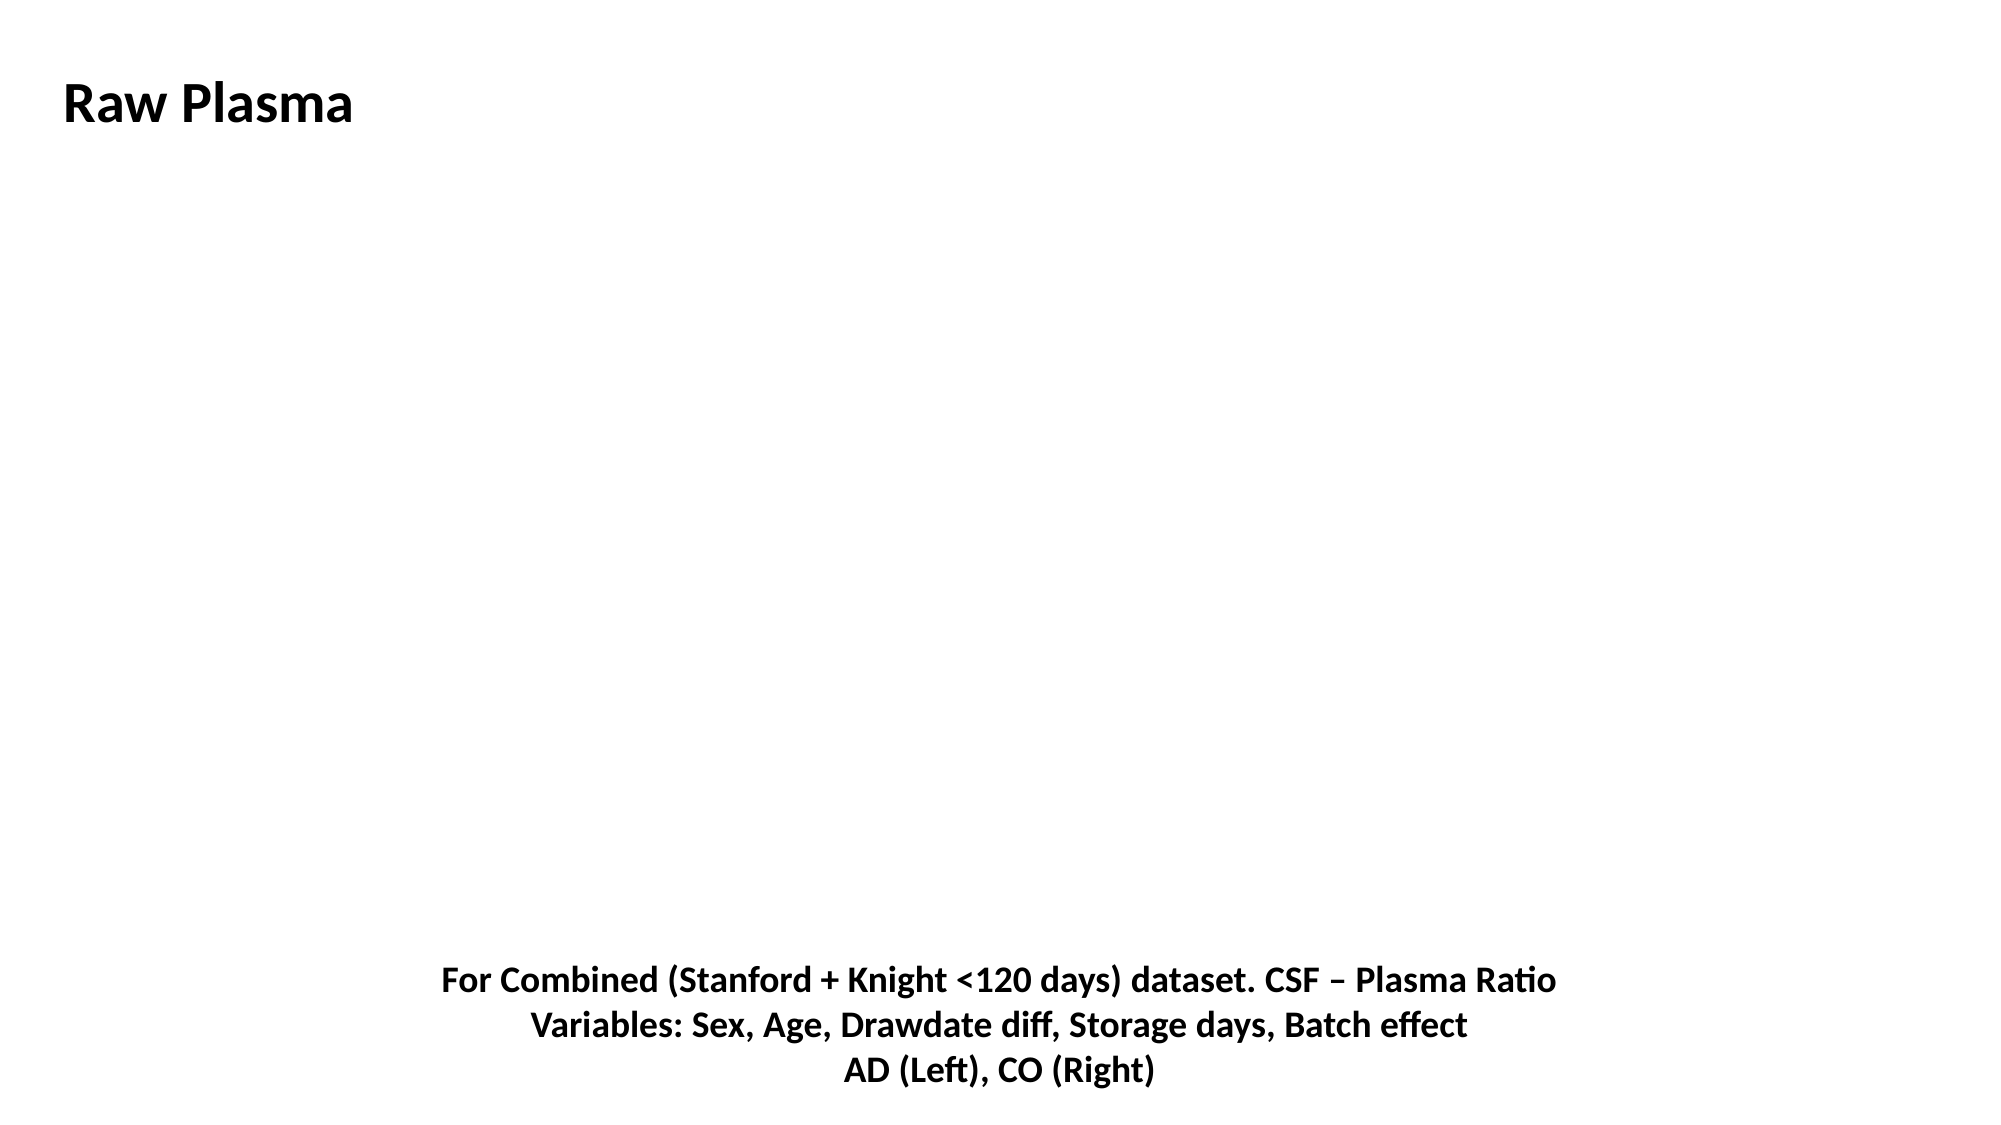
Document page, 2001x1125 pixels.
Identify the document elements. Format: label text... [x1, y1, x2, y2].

text_box Raw Plasma [48, 56, 370, 142]
text_box For Combined (Stanford + Knight <120 days) dataset. CSF – Plasma Ratio Variables: Sex, Age, Drawdate diff, Storage days, Batch effect AD (Left), CO (Right) [426, 948, 1573, 1098]
